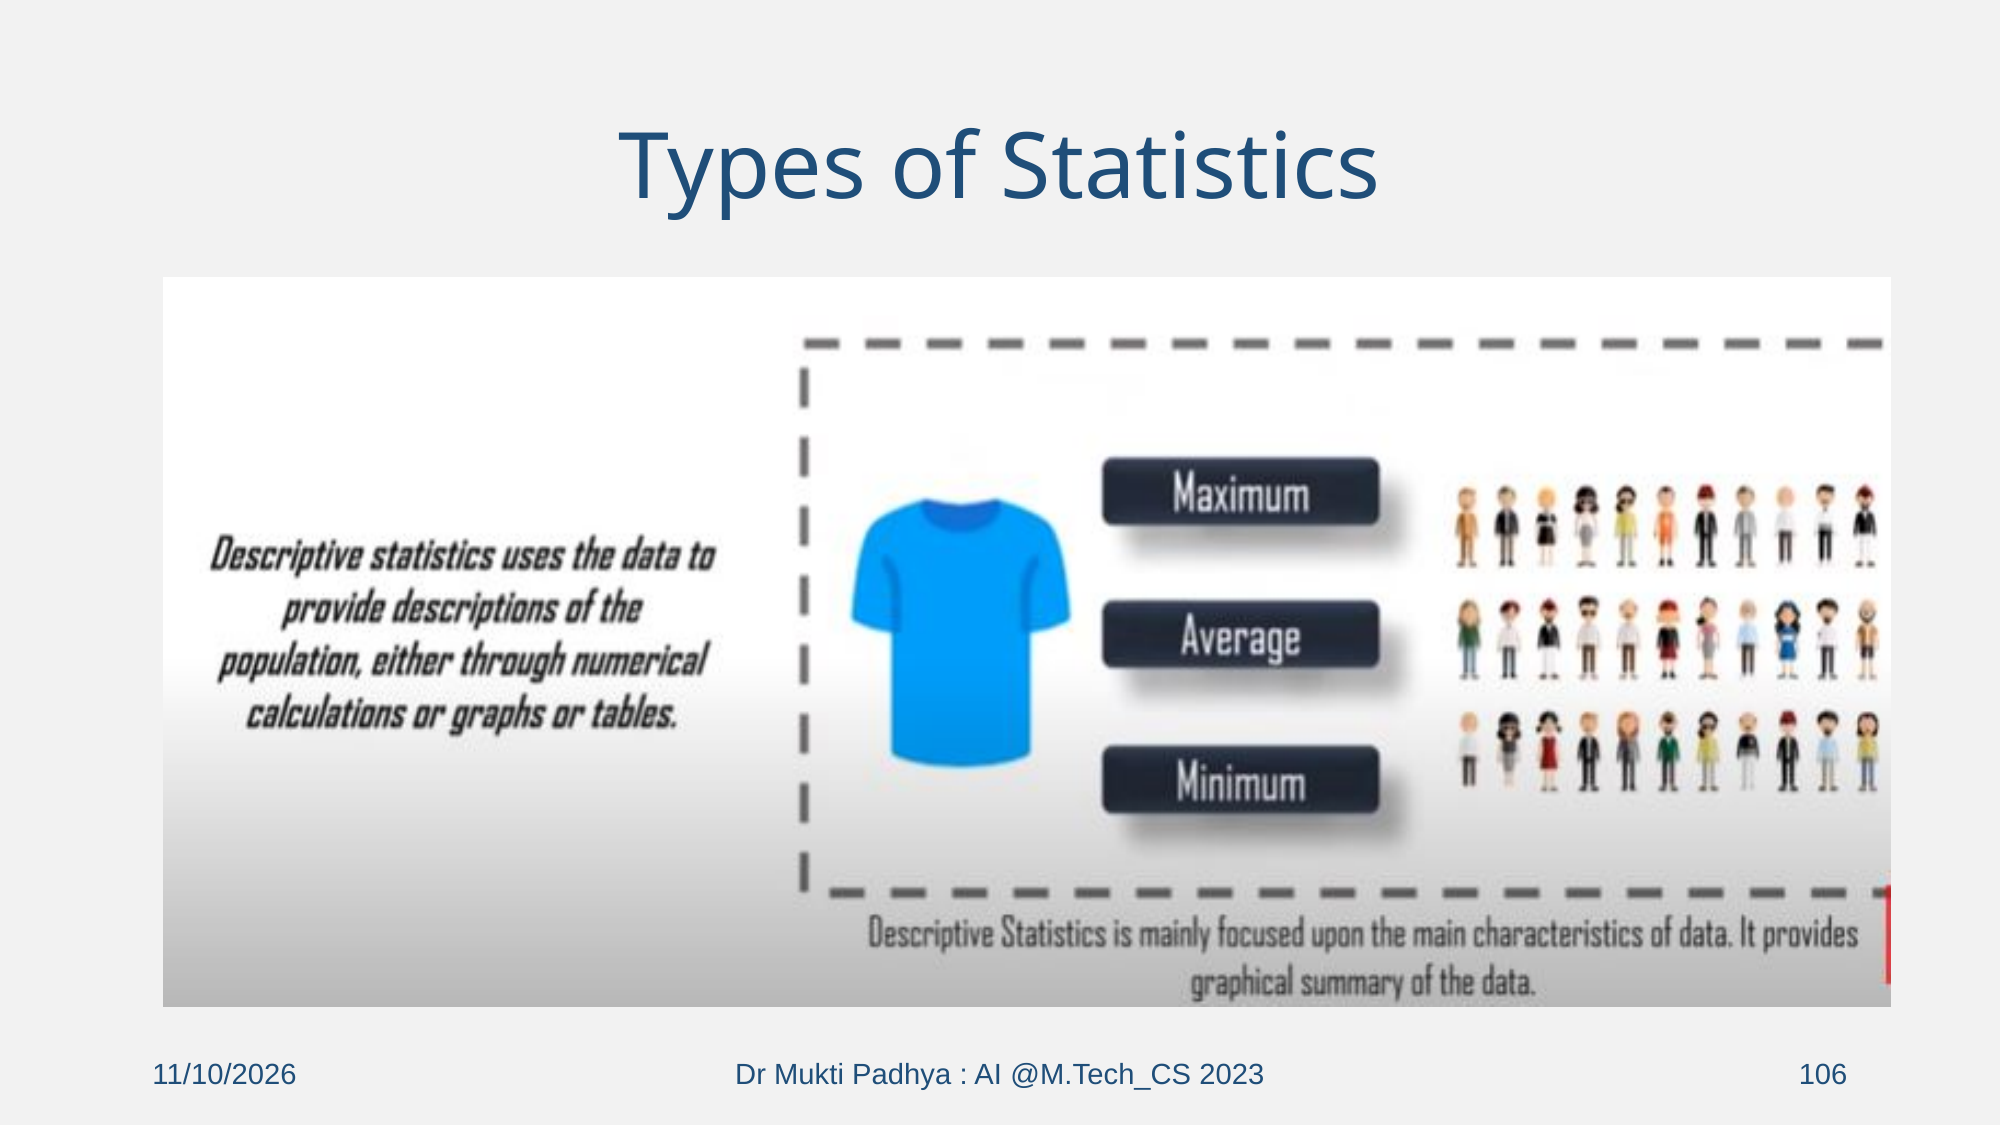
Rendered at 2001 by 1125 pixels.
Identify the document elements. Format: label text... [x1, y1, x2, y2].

footer Dr Mukti Padhya : AI @M.Tech_CS 2023 [662, 1042, 1338, 1103]
slide_number 106 [1412, 1042, 1863, 1103]
title Types of Statistics [137, 59, 1863, 278]
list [163, 277, 1891, 1007]
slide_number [137, 1042, 588, 1103]
